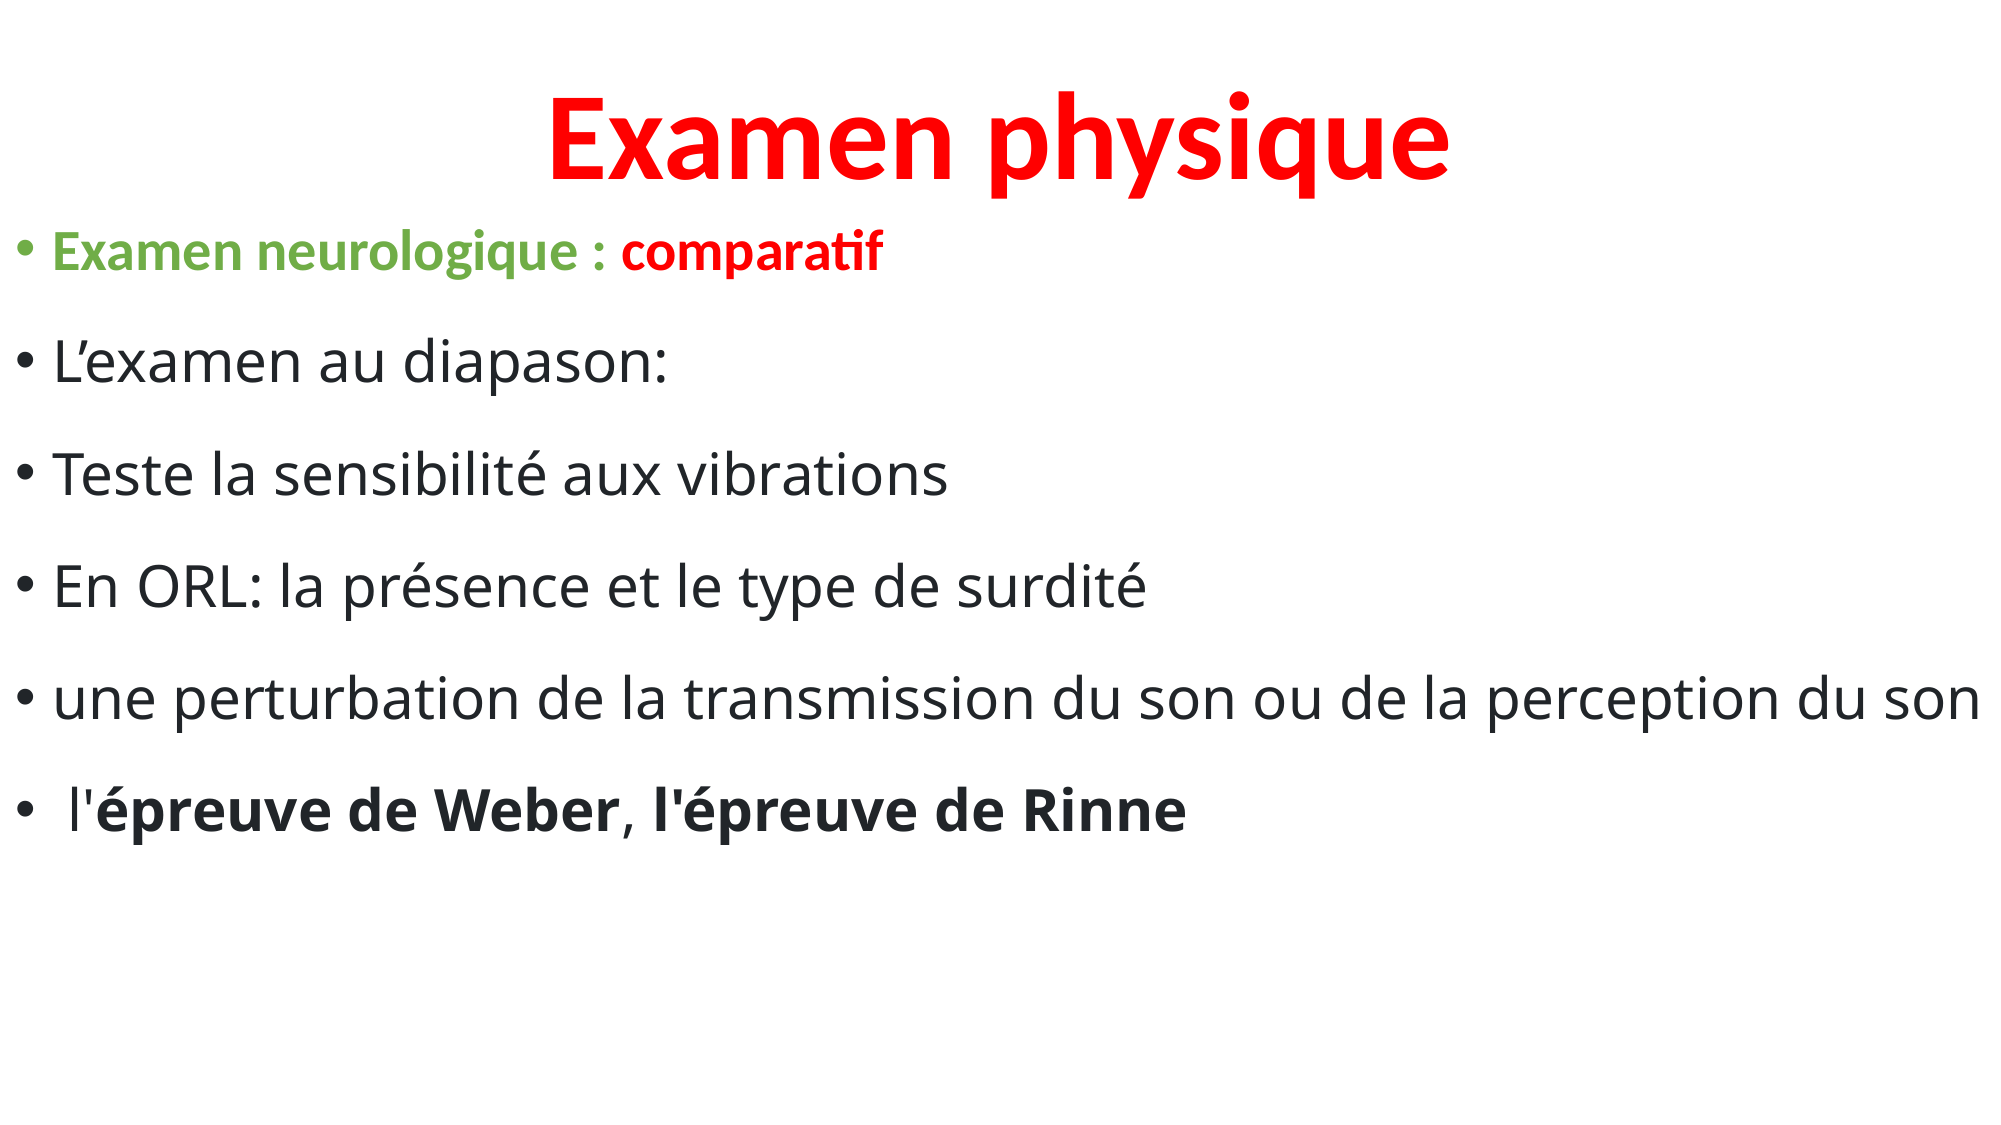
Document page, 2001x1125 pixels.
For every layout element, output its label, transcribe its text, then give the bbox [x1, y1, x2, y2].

list Examen neurologique : comparatif L’examen au diapason: Teste la sensibilité aux vibrations En ORL: la présence et le type de surdité une perturbation de la transmission du son ou de la perception du son l'épreuve de Weber, l'épreuve de Rinne [0, 199, 2000, 1125]
title Examen physique [137, 44, 1863, 193]
